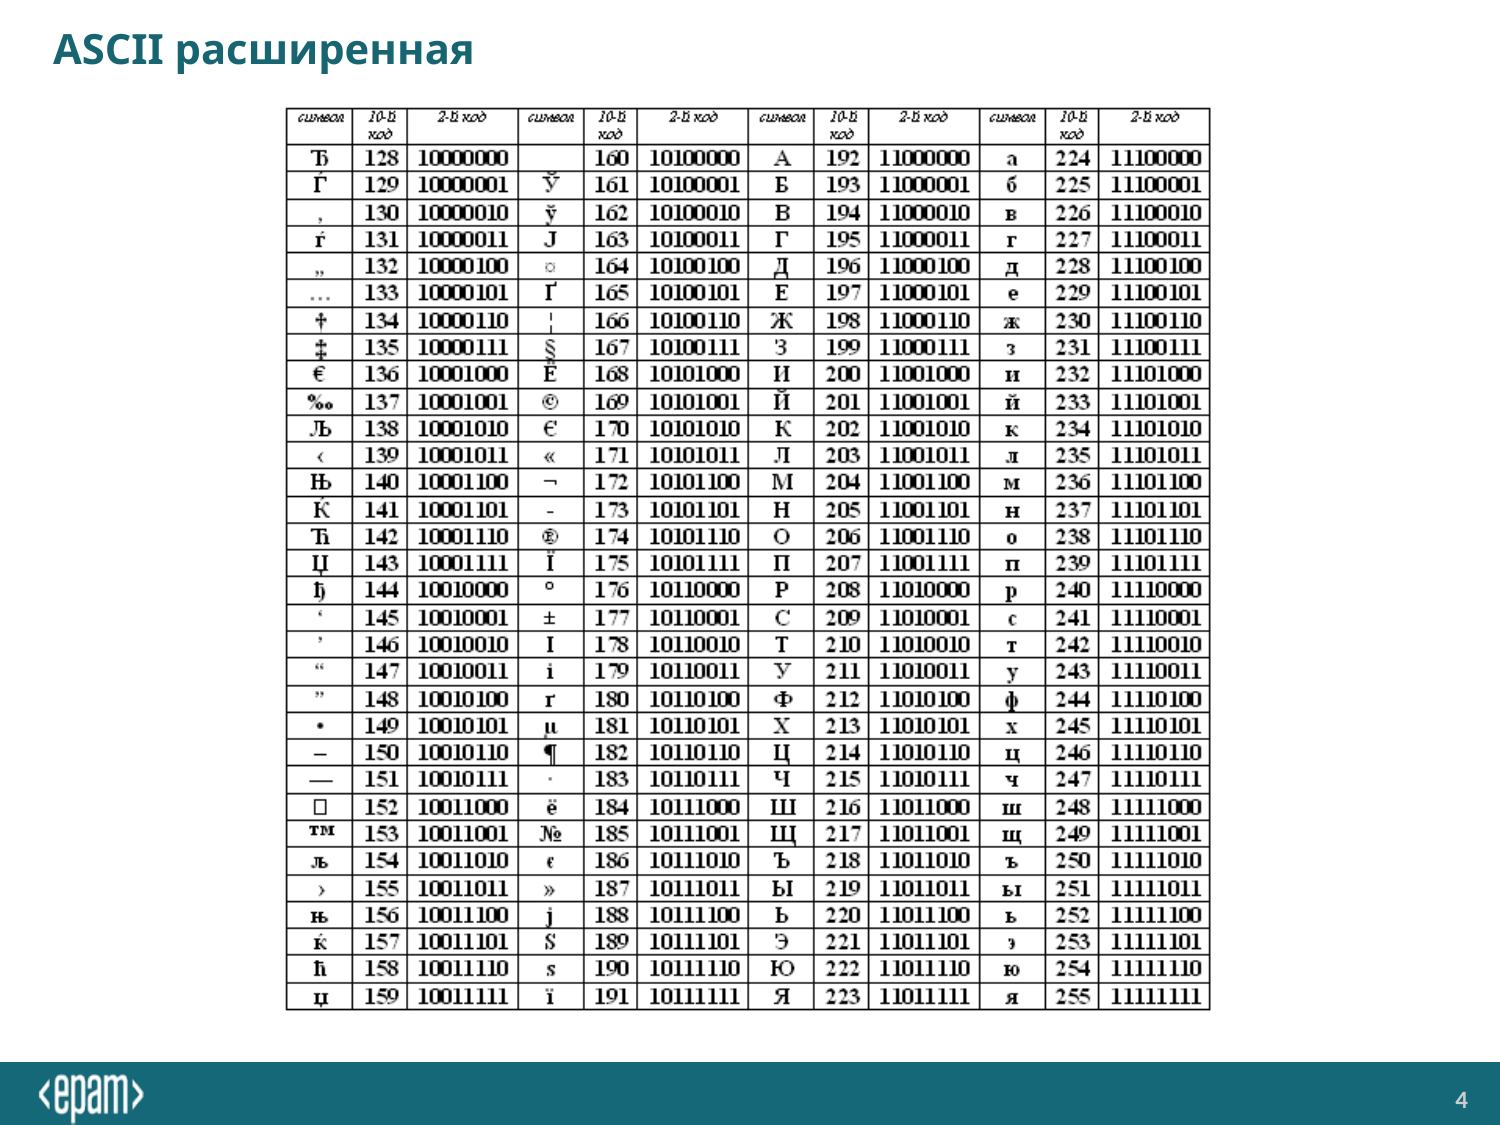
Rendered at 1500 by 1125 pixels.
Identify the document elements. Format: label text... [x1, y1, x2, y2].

picture [283, 105, 1217, 1020]
title ASCII расширенная [0, 0, 1500, 95]
picture [38, 1074, 144, 1125]
